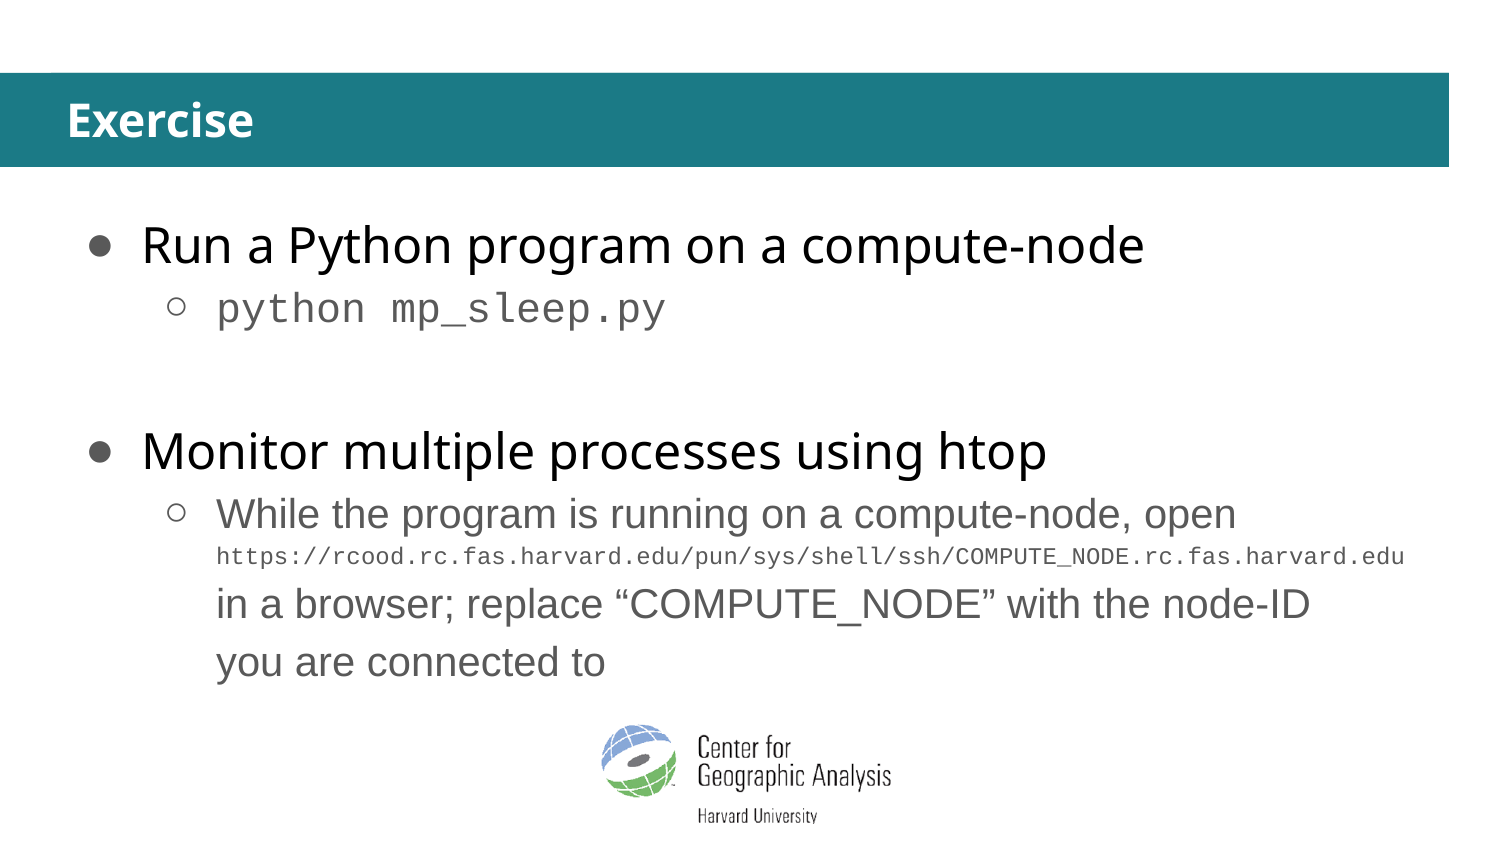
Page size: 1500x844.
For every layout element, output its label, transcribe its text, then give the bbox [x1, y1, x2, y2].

title Exercise [51, 72, 1449, 167]
picture [601, 722, 891, 824]
list Run a Python program on a compute-node python mp_sleep.py Monitor multiple processes using htop While the program is running on a compute-node, open https://rcood.rc.fas.harvard.edu/pun/sys/shell/ssh/COMPUTE_NODE.rc.fas.harvard.edu in a browser; replace “COMPUTE_NODE” with the node-ID you are connected to [51, 189, 1449, 701]
